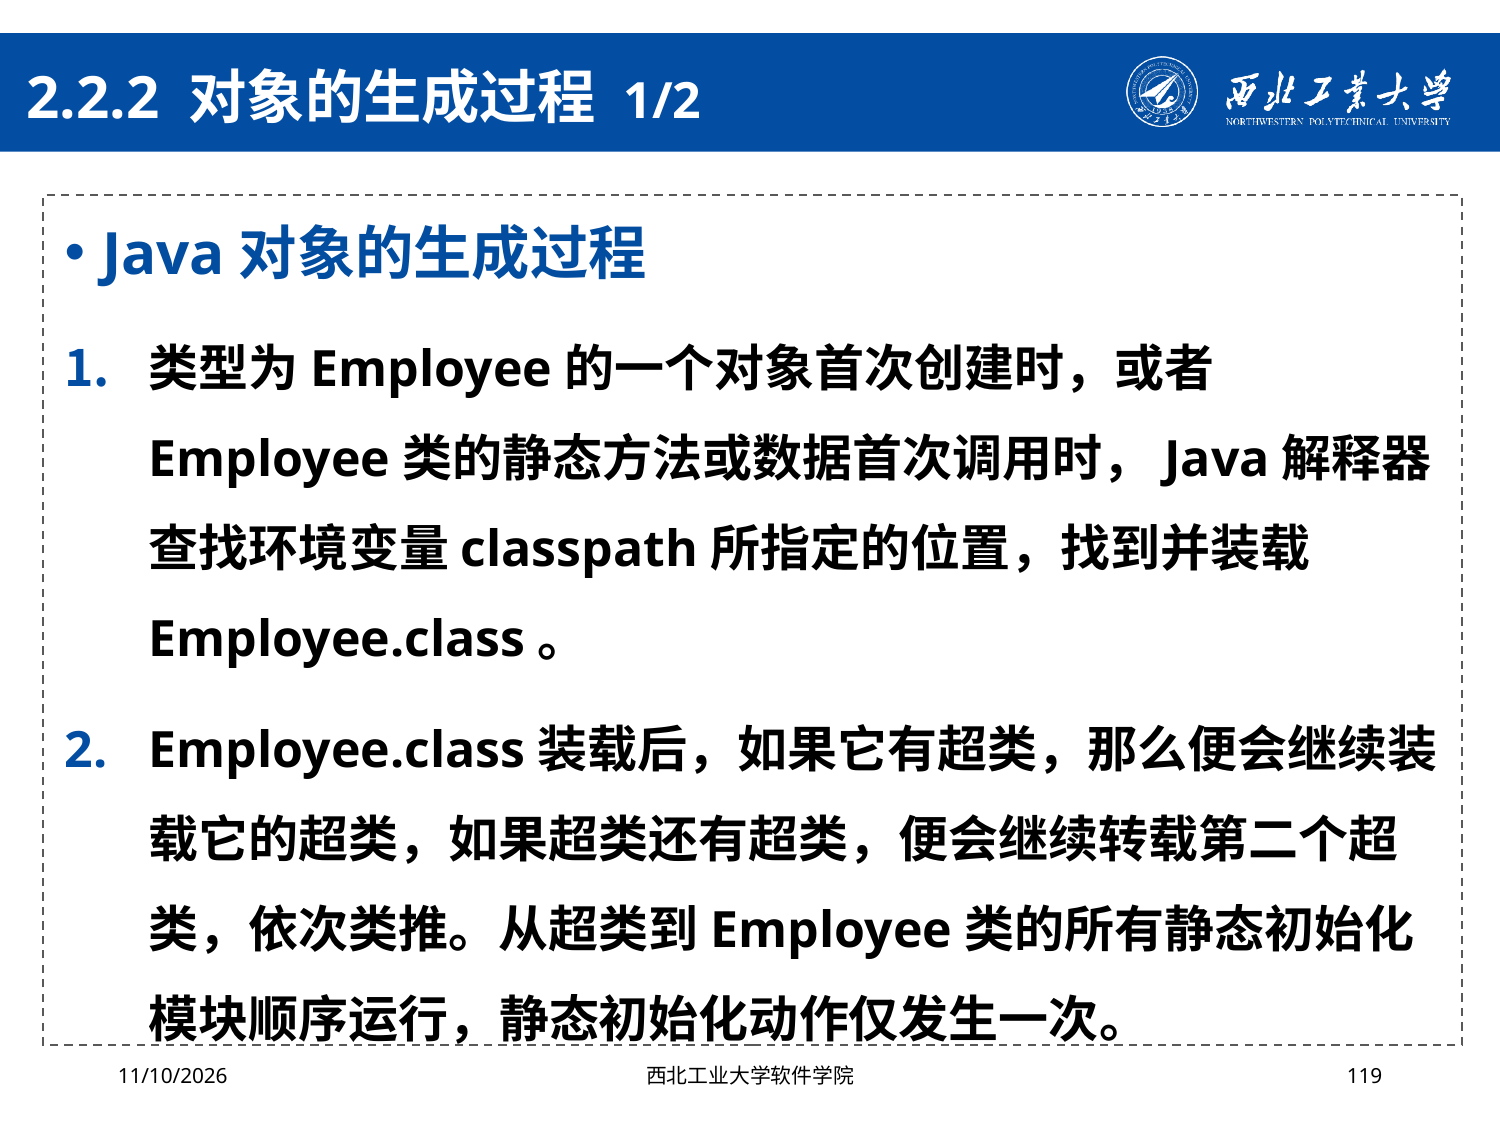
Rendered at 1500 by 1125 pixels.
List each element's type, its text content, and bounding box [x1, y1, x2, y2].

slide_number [103, 1055, 441, 1116]
slide_number 119 [1059, 1055, 1397, 1116]
title 2.2.2 对象的生成过程 1/2 [11, 49, 1115, 149]
footer 西北工业大学软件学院 [496, 1055, 1004, 1116]
picture [1126, 56, 1198, 127]
picture [1226, 68, 1451, 125]
list Java对象的生成过程 类型为Employee的一个对象首次创建时，或者Employee类的静态方法或数据首次调用时，Java解释器查找环境变量classpath所指定的位置，找到并装载Employee.class。 Employee.class装载后，如果它有超类，那么便会继续装载它的超类，如果超类还有超类，便会继续转载第二个超类，依次类推。从超类到Employee类的所有静态初始化模块顺序运行，静态初始化动作仅发生一次。 [49, 201, 1457, 1036]
